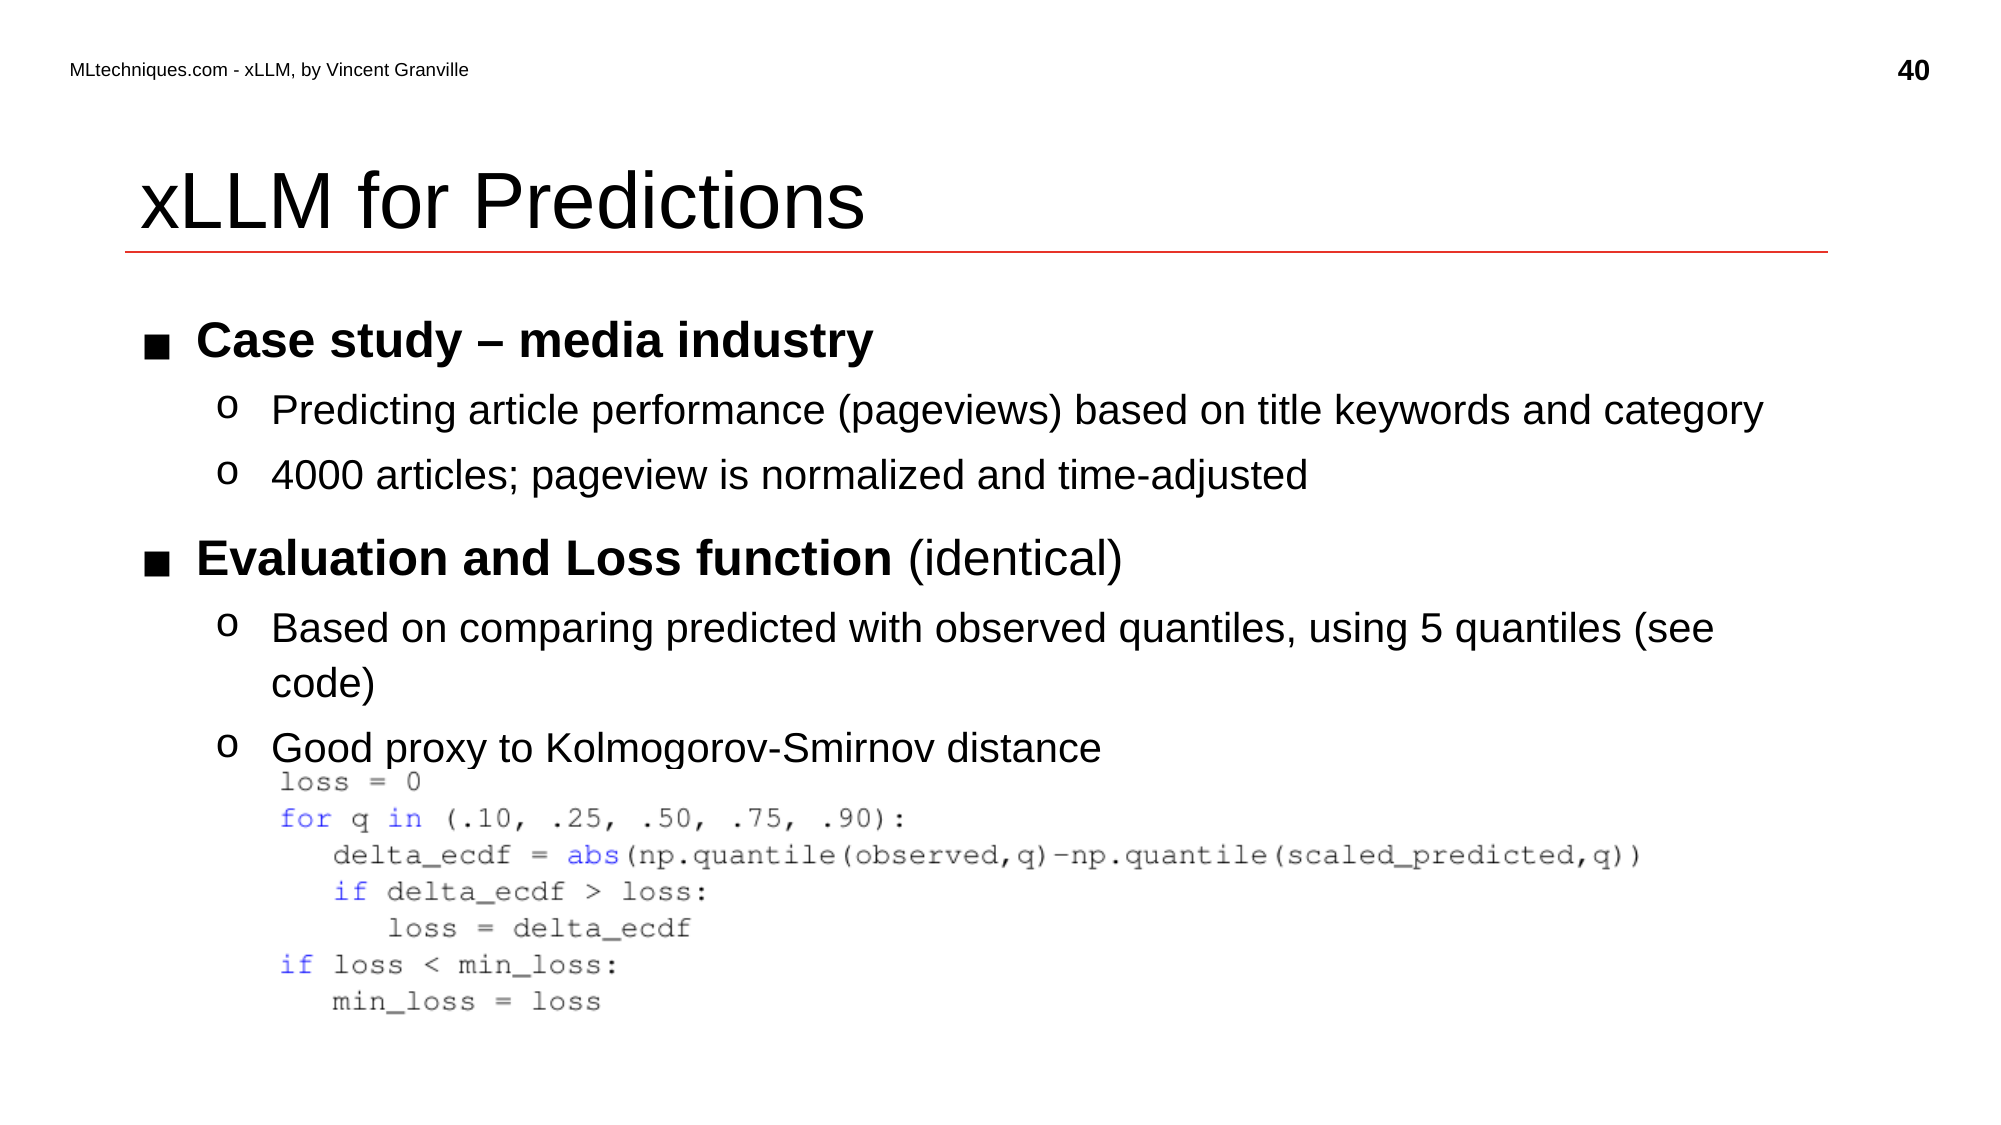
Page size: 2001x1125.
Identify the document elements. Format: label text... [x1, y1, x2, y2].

title xLLM for Predictions [124, 140, 1828, 251]
picture [276, 769, 1645, 1017]
slide_number 40 [1852, 38, 1977, 99]
footer MLtechniques.com - xLLM, by Vincent Granville [54, 38, 730, 99]
list Case study – media industry Predicting article performance (pageviews) based on title keywords and category 4000 articles; pageview is normalized and time-adjusted Evaluation and Loss function (identical) Based on comparing predicted with observed quantiles, using 5 quantiles (see code) Good proxy to Kolmogorov-Smirnov distance [124, 294, 1828, 1016]
